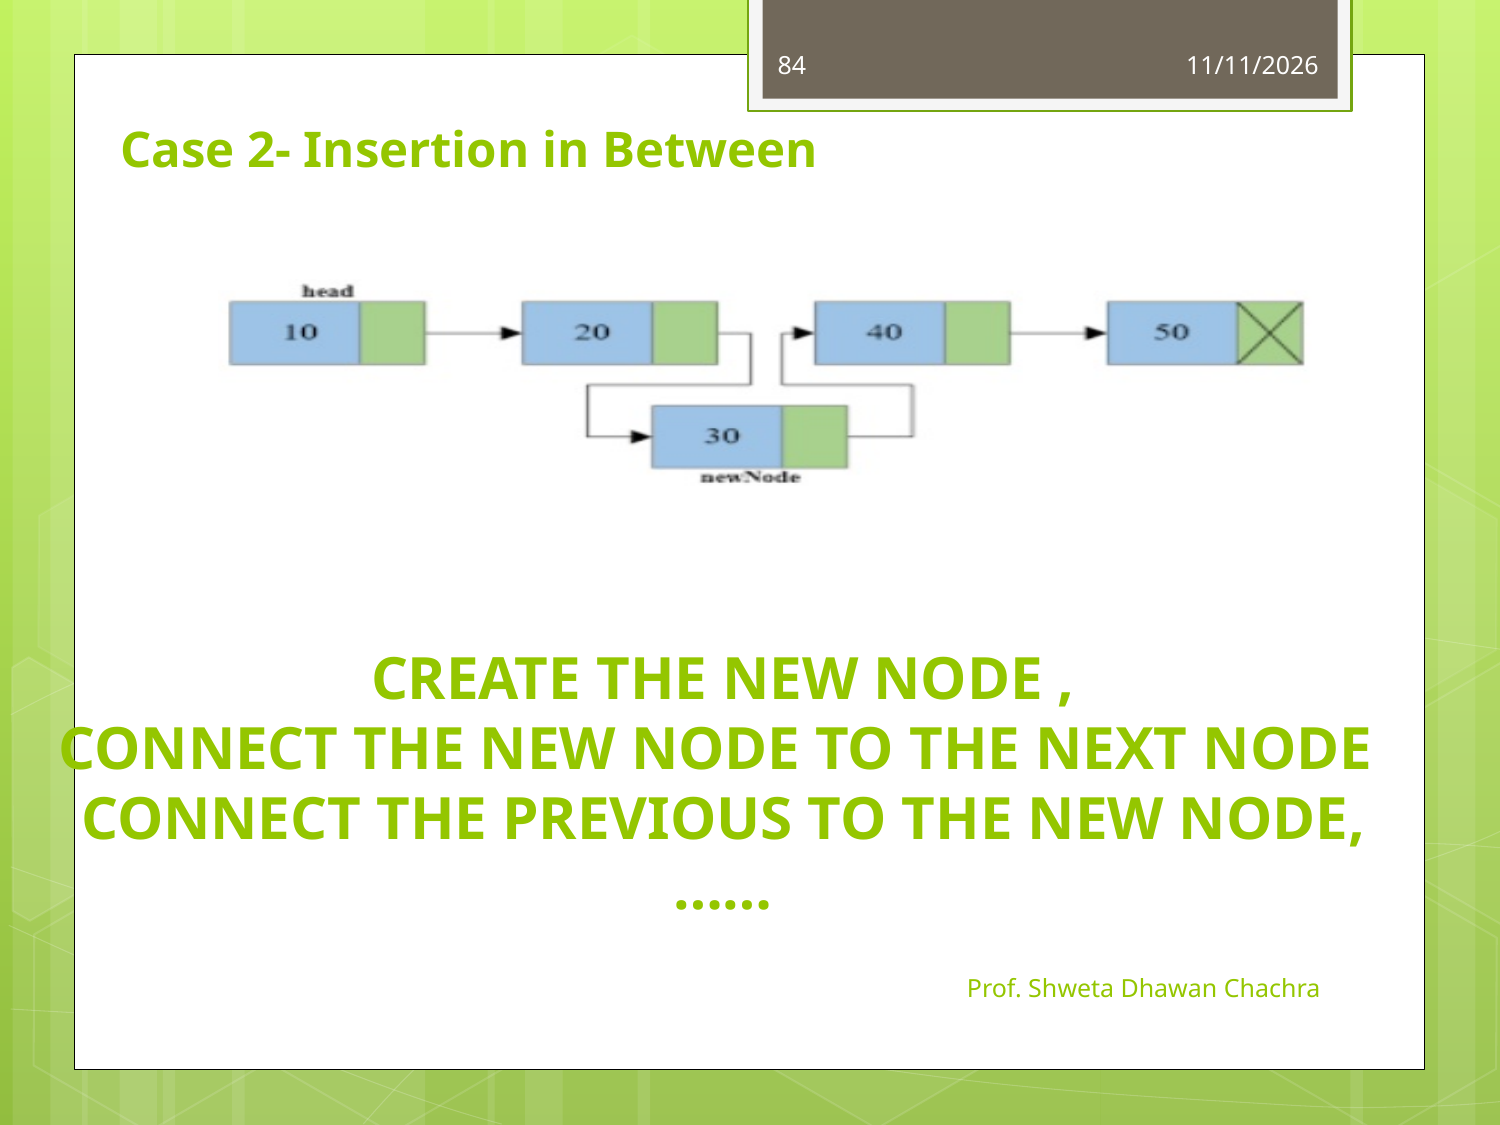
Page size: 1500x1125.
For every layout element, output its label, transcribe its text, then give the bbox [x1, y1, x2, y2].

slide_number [983, 36, 1334, 97]
footer Prof. Shweta Dhawan Chachra [761, 960, 1336, 1020]
slide_number 84 [762, 36, 982, 97]
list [218, 266, 1341, 504]
text_box create the New node , connect the nEW node to the next node connect the previous to the new node, …… [43, 633, 1403, 929]
title Case 2- Insertion in Between [105, 109, 1258, 185]
